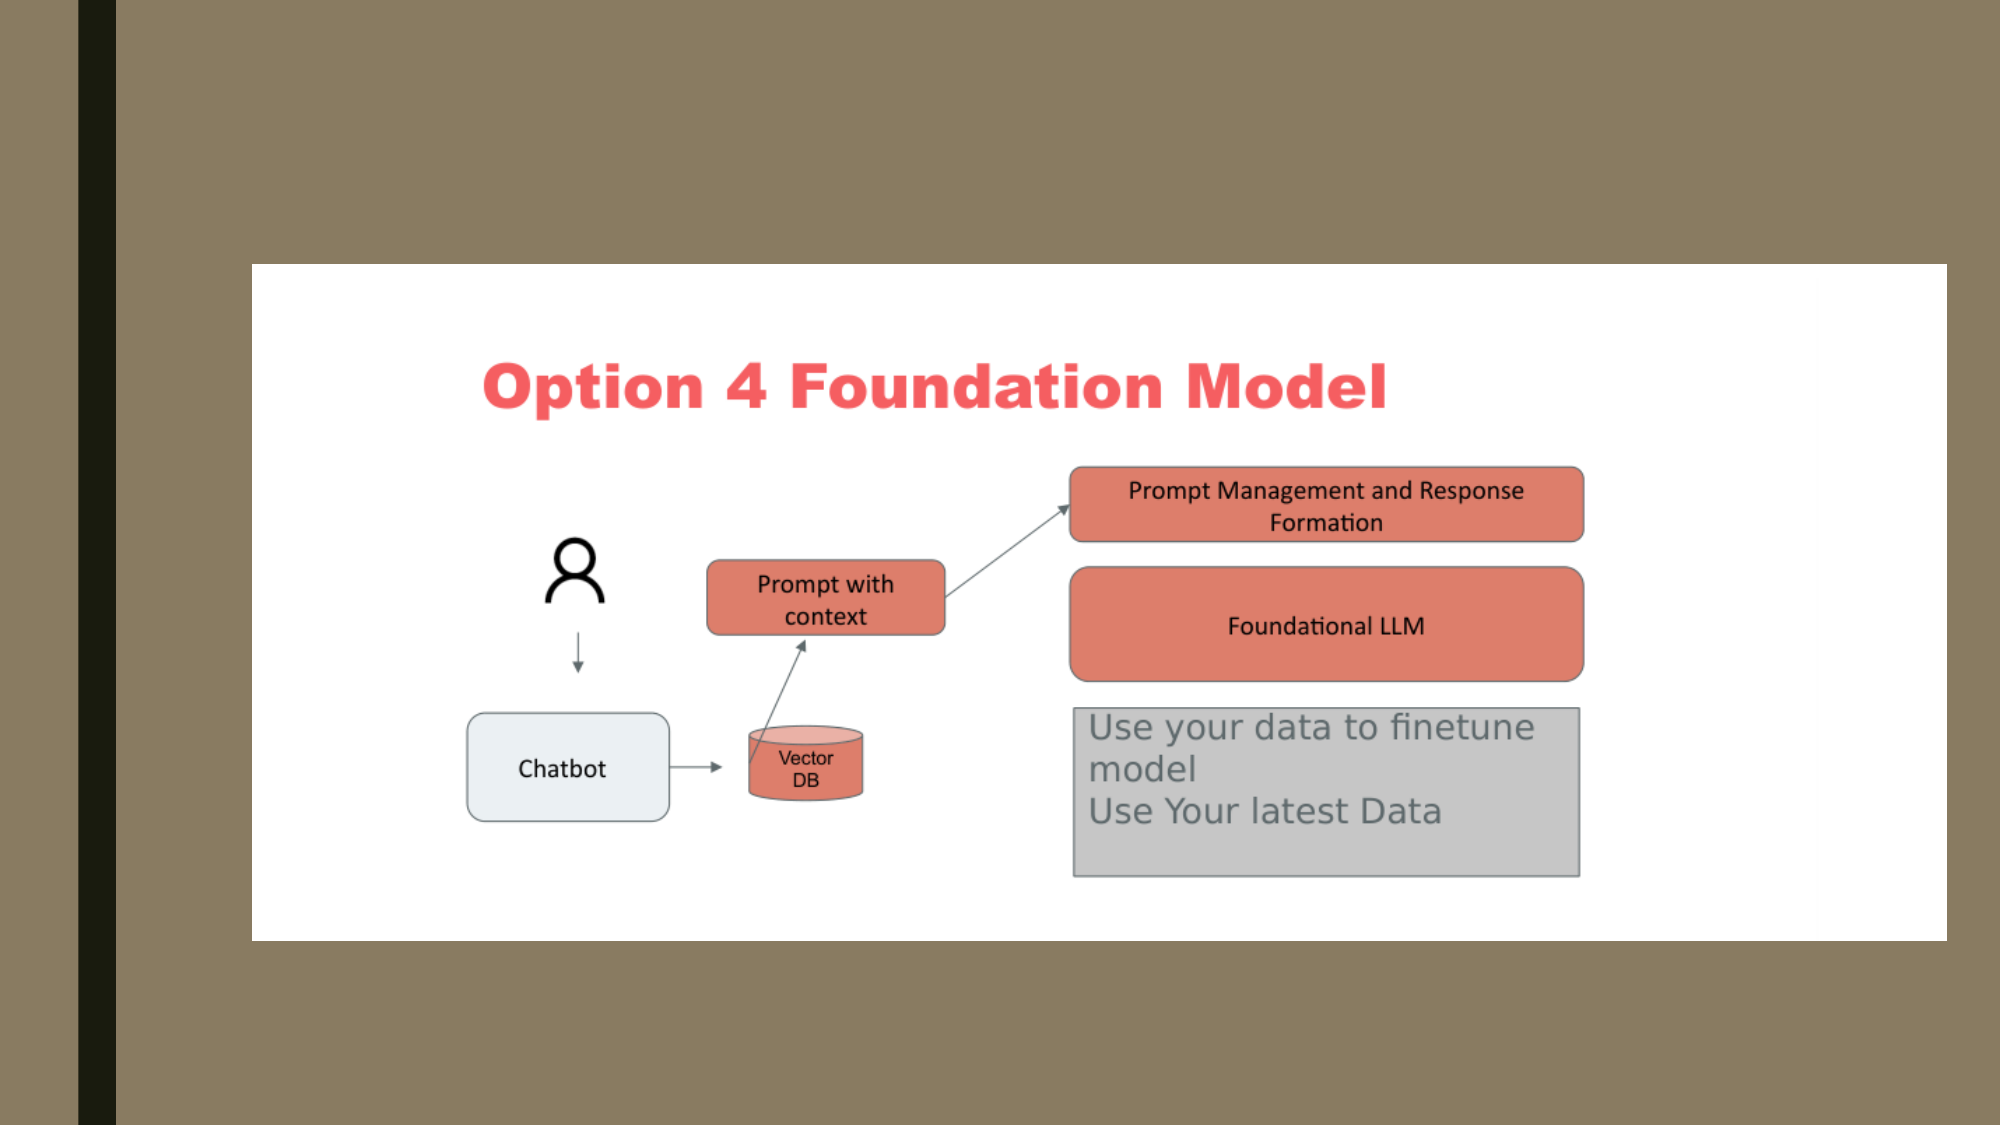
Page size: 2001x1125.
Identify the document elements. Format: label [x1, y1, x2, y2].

picture [252, 264, 1947, 941]
